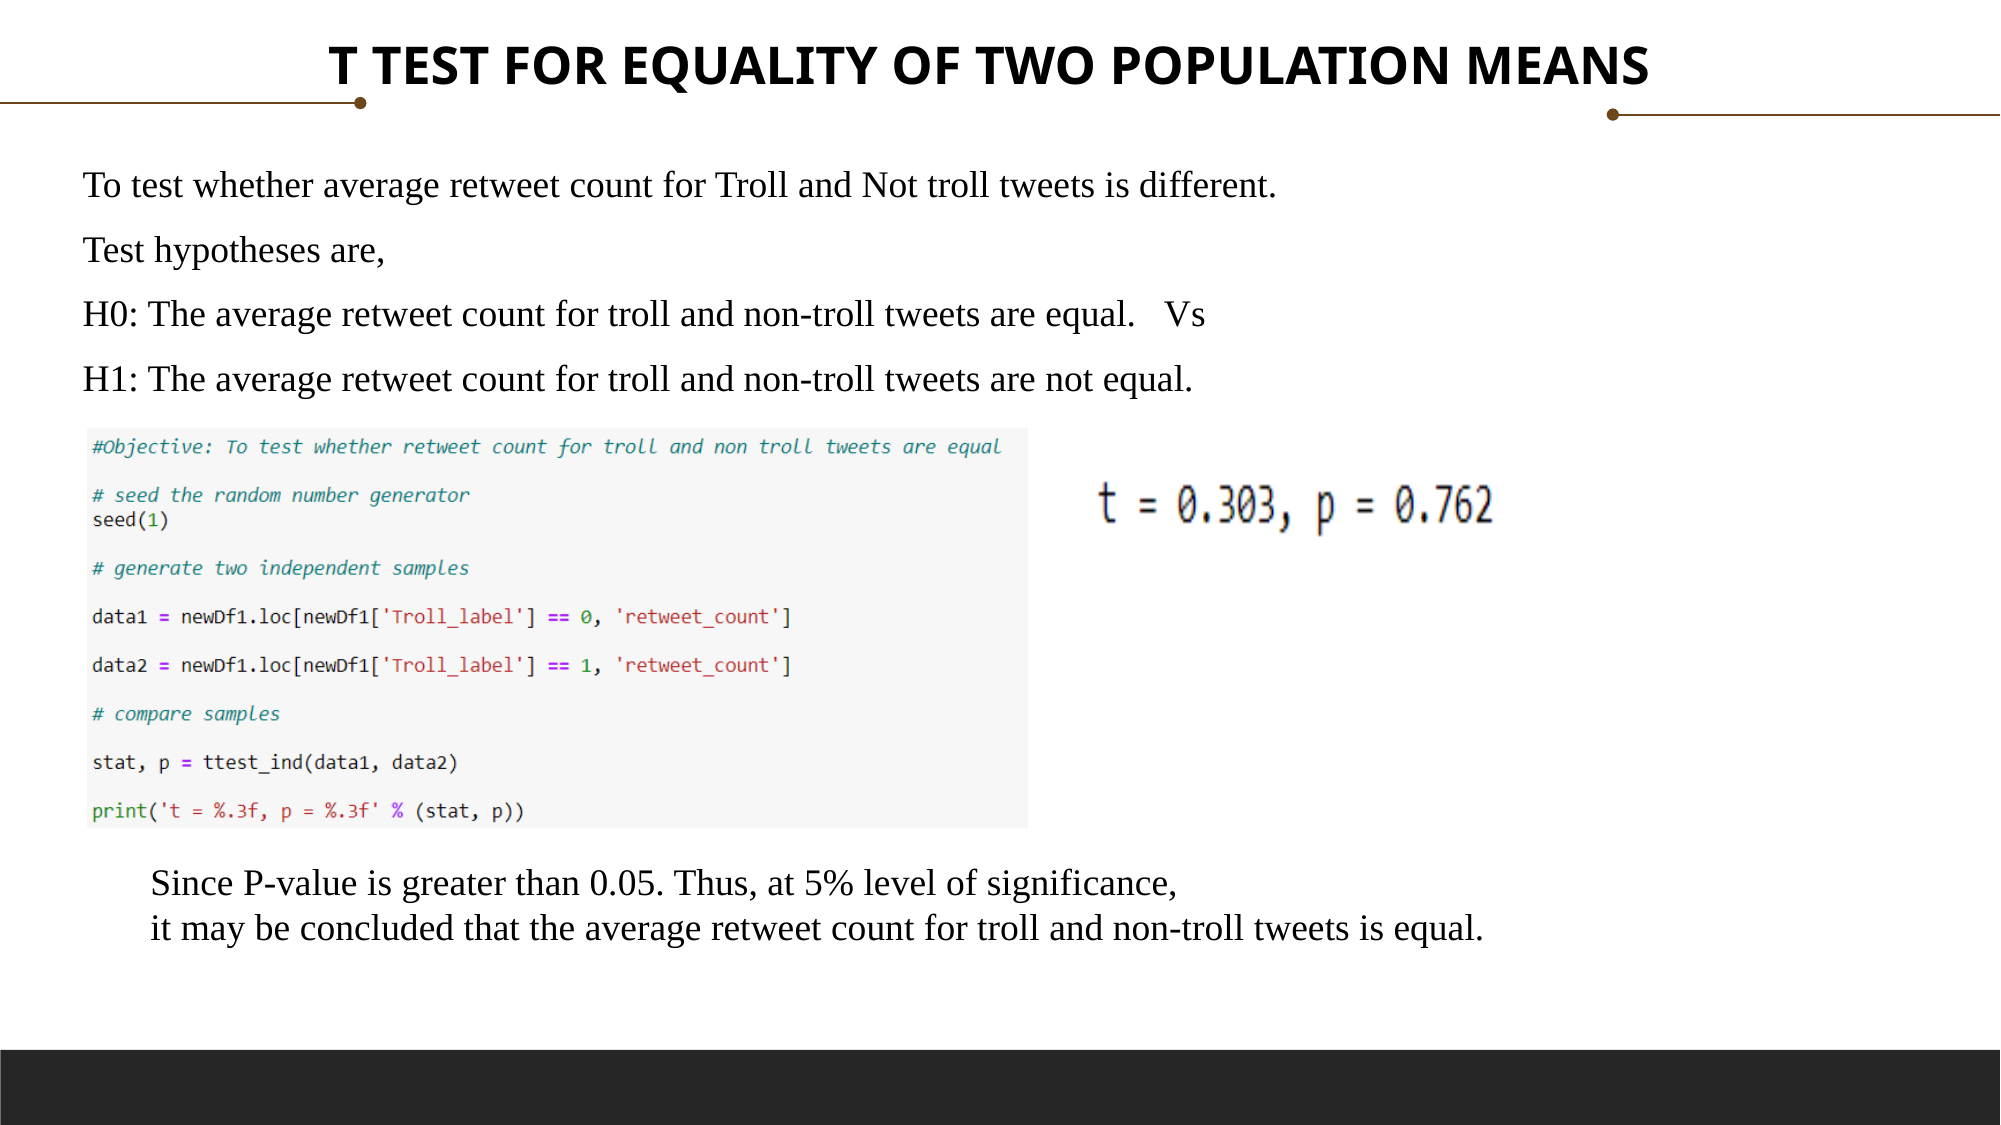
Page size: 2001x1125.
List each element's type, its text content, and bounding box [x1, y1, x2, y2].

picture [1088, 459, 1564, 578]
text_box T TEST FOR EQUALITY OF TWO POPULATION MEANS [26, 39, 1952, 96]
text_box To test whether average retweet count for Troll and Not troll tweets is different. Test hypotheses are, H0: The average retweet count for troll and non-troll tweets are equal. Vs H1: The average retweet count for troll and non-troll tweets are not equal. [68, 149, 1303, 407]
text_box Since P-value is greater than 0.05. Thus, at 5% level of significance, it may be concluded that the average retweet count for troll and non-troll tweets is equal. [135, 850, 1502, 956]
picture [87, 428, 1029, 829]
